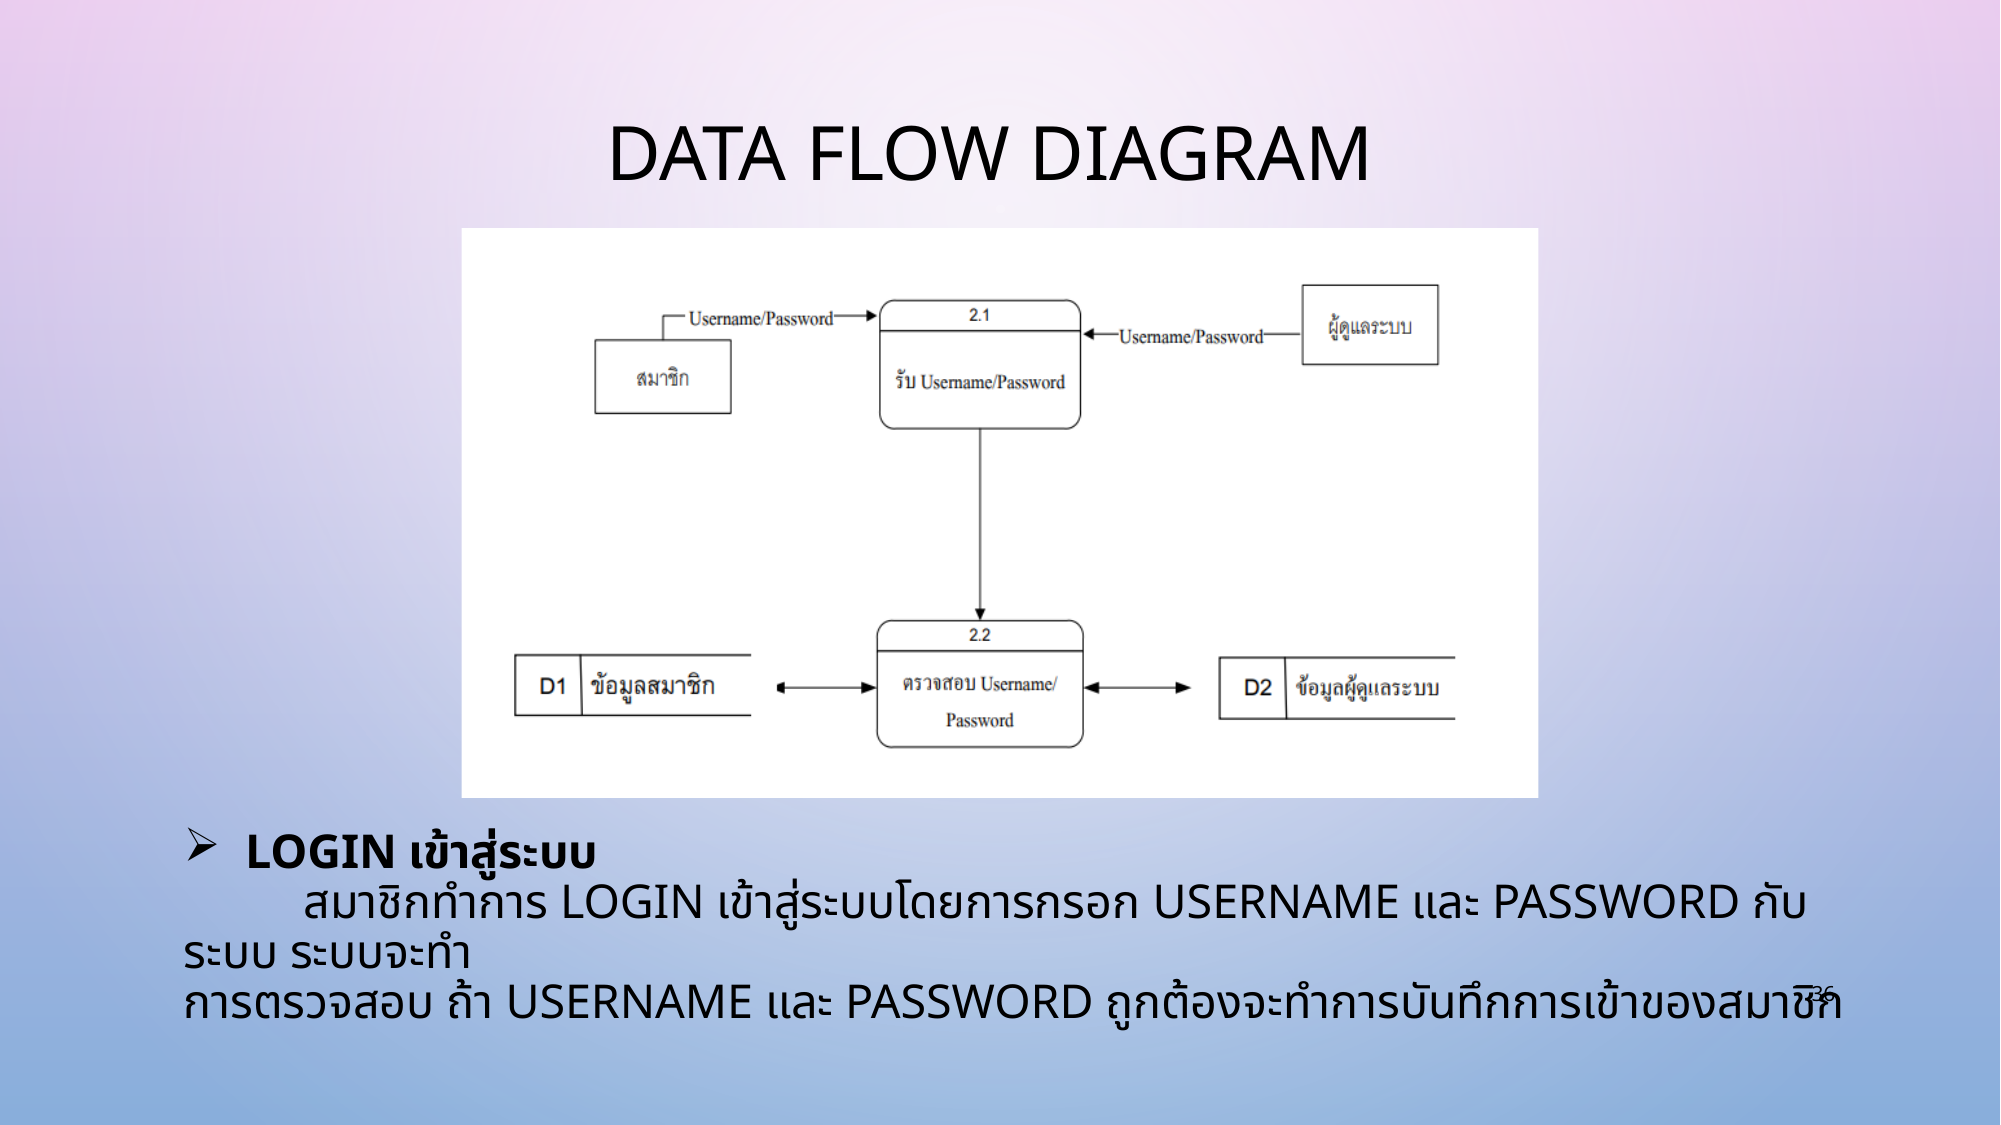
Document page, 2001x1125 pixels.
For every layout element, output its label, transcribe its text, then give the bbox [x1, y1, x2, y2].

title function admin & user [0, 0, 2000, 615]
text_box [149, 805, 1850, 1068]
title Data Flow Diagram [149, 24, 1851, 287]
slide_number 36 [1724, 965, 1851, 1025]
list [461, 228, 1539, 799]
text_box Login เข้าสู่ระบบ สมาชิกทำการ Login เข้าสู่ระบบโดยการกรอก Username และ Password กับระบบ ระบบจะทำ การตรวจสอบ ถ้า Username และ Password ถูกต้องจะทำการบันทึกการเข้าของสมาชิก [168, 797, 1869, 1060]
